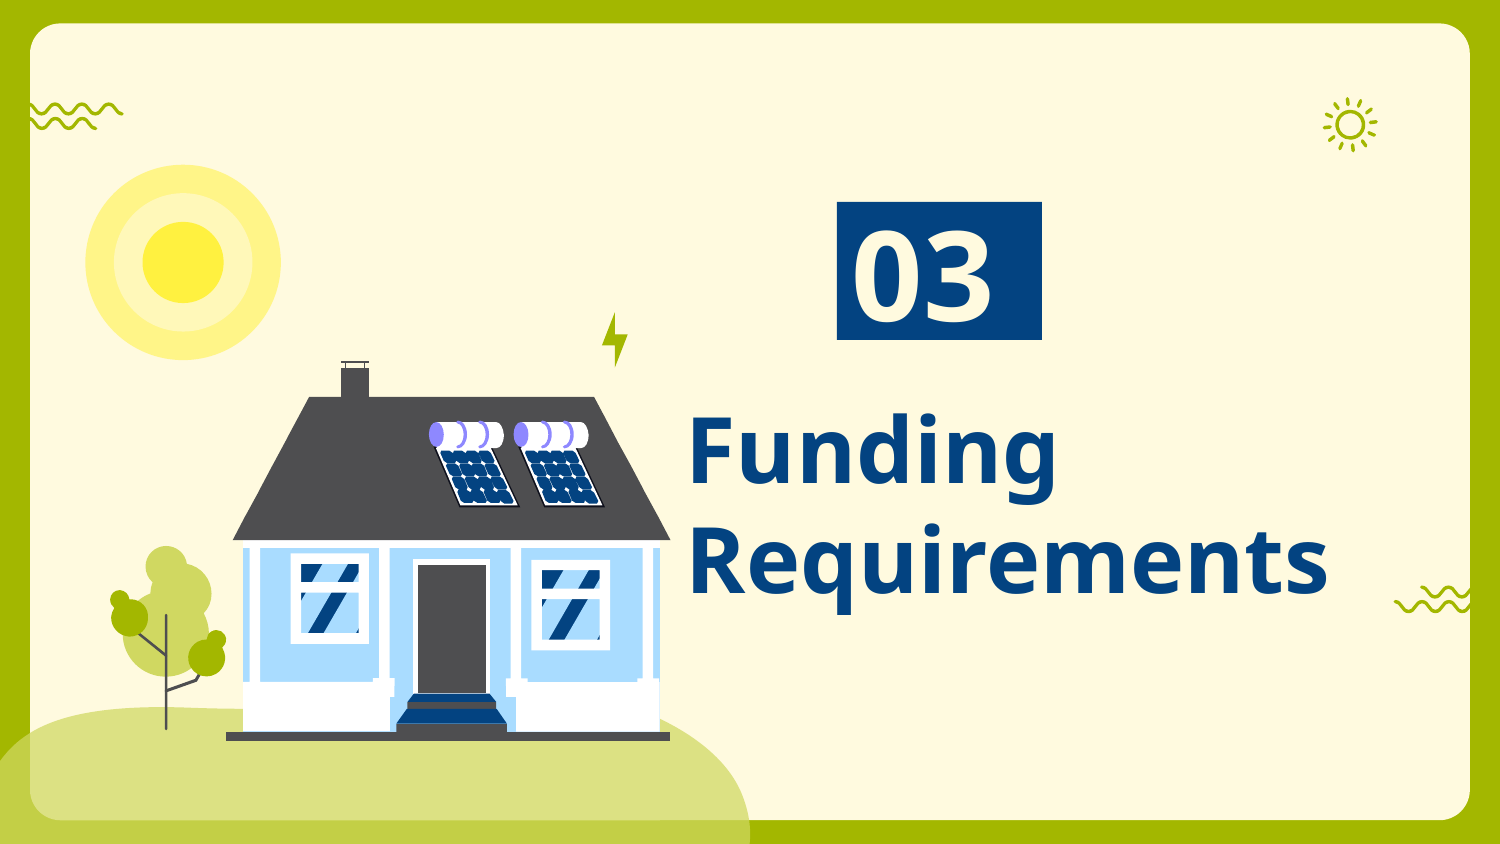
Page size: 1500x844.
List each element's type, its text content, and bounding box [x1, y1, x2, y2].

text_box [1350, 143, 1355, 153]
text_box [1328, 135, 1336, 142]
text_box [1367, 131, 1376, 137]
text_box [1356, 99, 1363, 108]
text_box [1322, 125, 1332, 130]
text_box [1365, 107, 1373, 115]
title Funding Requirements [770, 369, 1455, 635]
text_box [1335, 109, 1366, 140]
text_box [1368, 120, 1378, 125]
text_box [1360, 139, 1368, 148]
text_box [1324, 112, 1334, 119]
text_box [1338, 141, 1344, 151]
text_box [0, 164, 767, 844]
title 03 [836, 201, 1042, 340]
text_box [1333, 102, 1340, 111]
text_box [1345, 97, 1350, 107]
